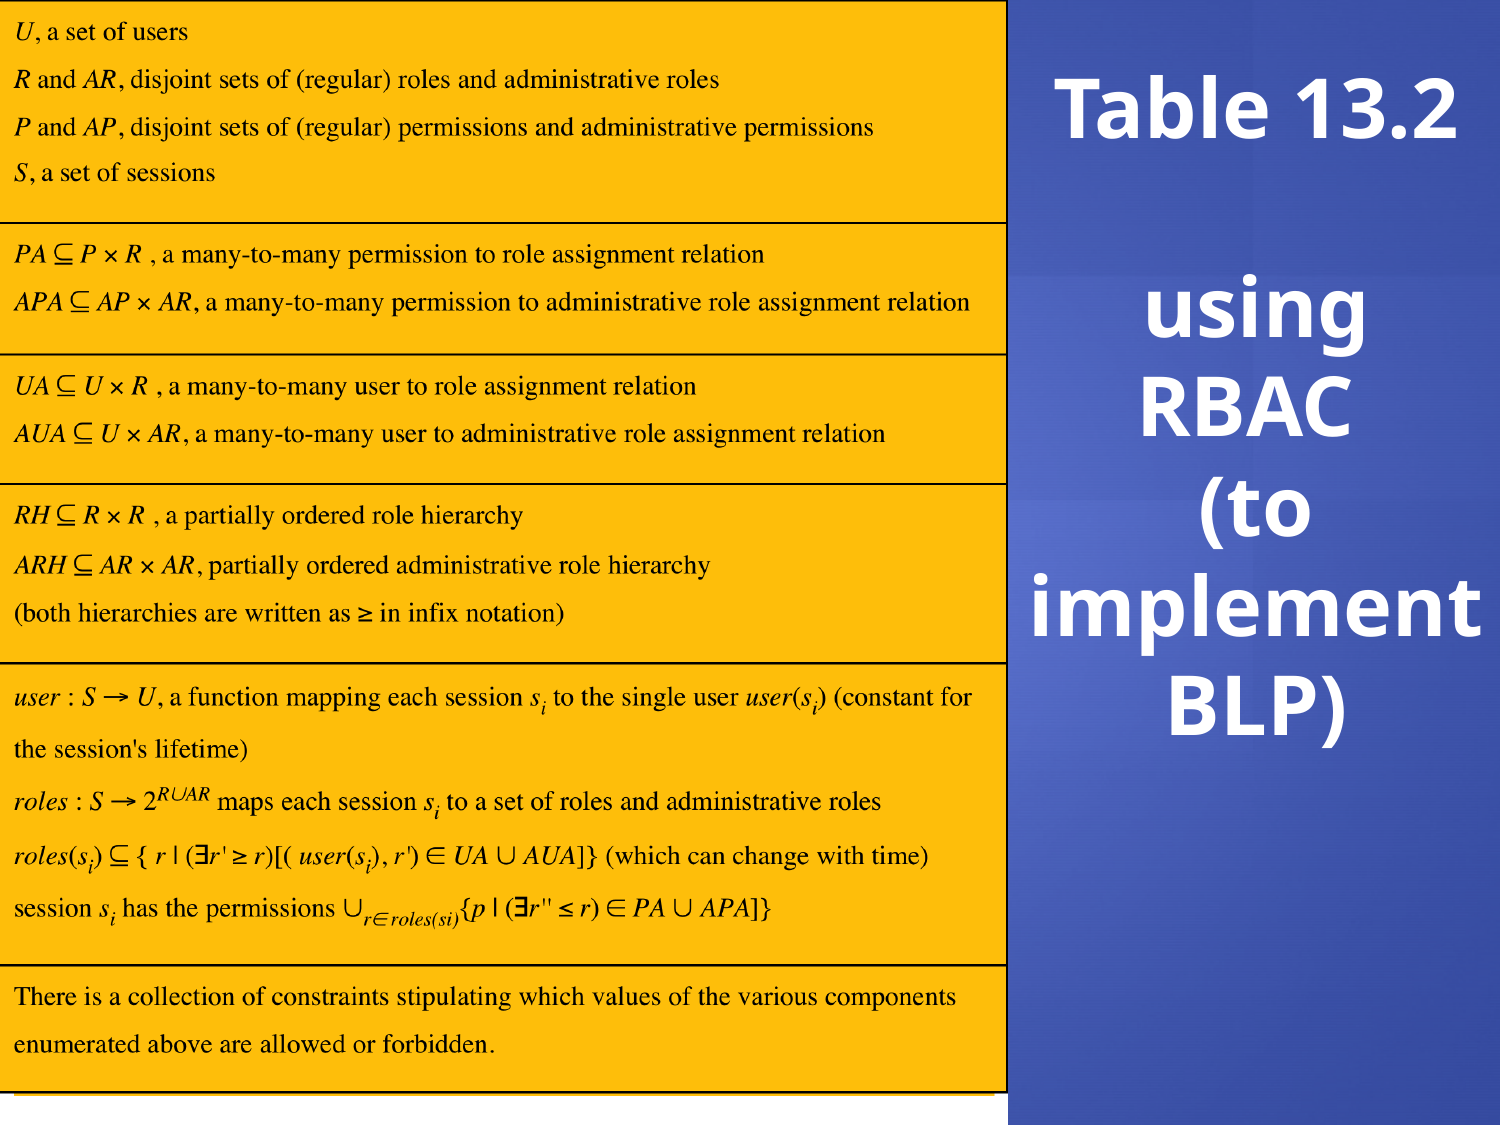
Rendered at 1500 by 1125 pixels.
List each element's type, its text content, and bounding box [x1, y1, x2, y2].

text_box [0, 0, 1009, 1125]
title Table 13.2 using RBAC (to implement BLP) [1024, 45, 1500, 763]
